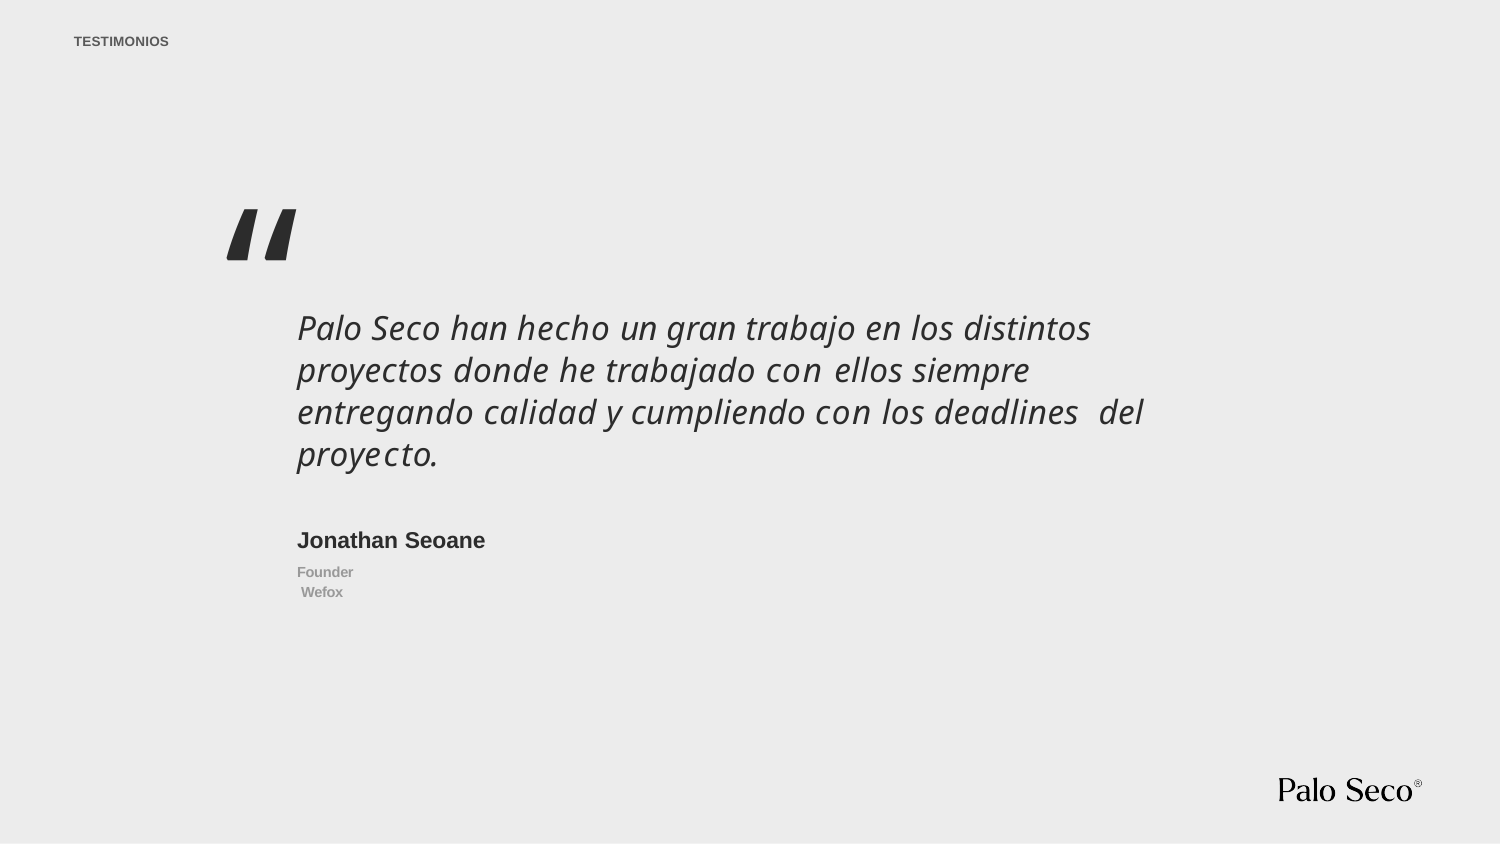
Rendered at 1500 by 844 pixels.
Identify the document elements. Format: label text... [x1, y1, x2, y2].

text_box “ [222, 148, 297, 401]
text_box TESTIMONIOS [71, 30, 174, 50]
picture [1258, 762, 1440, 818]
text_box Palo Seco han hecho un gran trabajo en los distintos proyectos donde he trabajado con ellos siempre entregando calidad y cumpliendo con los deadlines del proyecto. [294, 303, 1176, 474]
text_box Jonathan Seoane Founder Wefox [294, 508, 489, 601]
